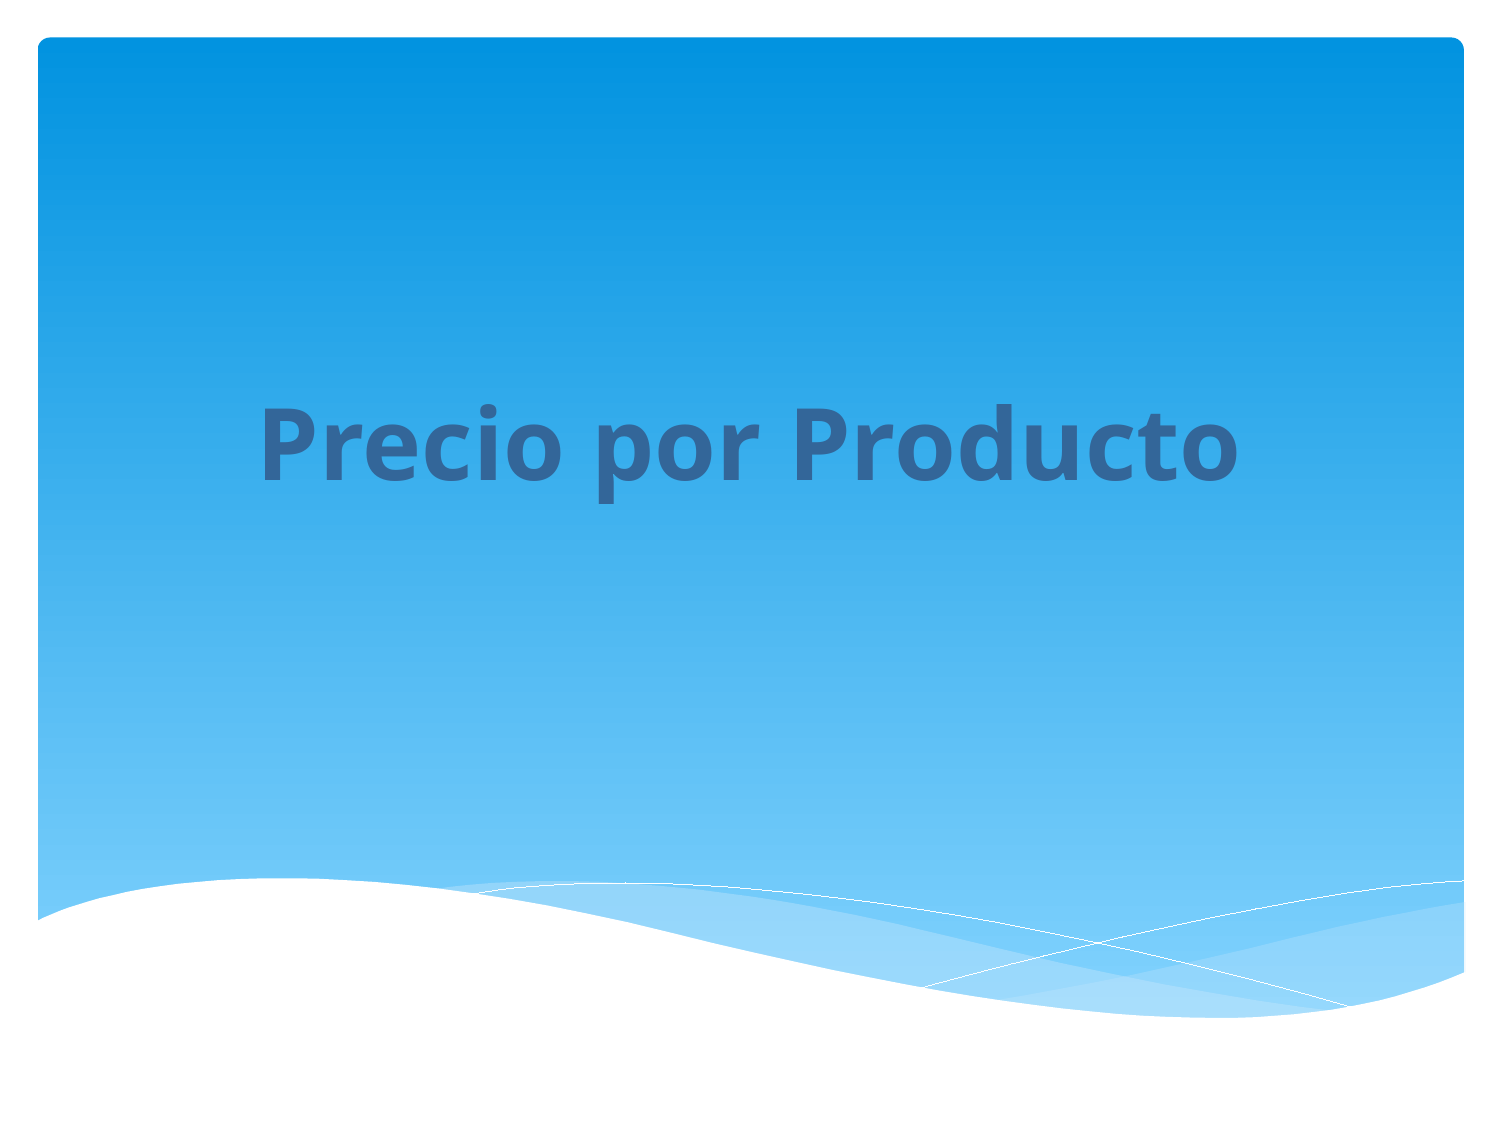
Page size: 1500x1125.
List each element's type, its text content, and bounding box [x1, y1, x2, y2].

text_box Precio por Producto [81, 373, 1419, 858]
